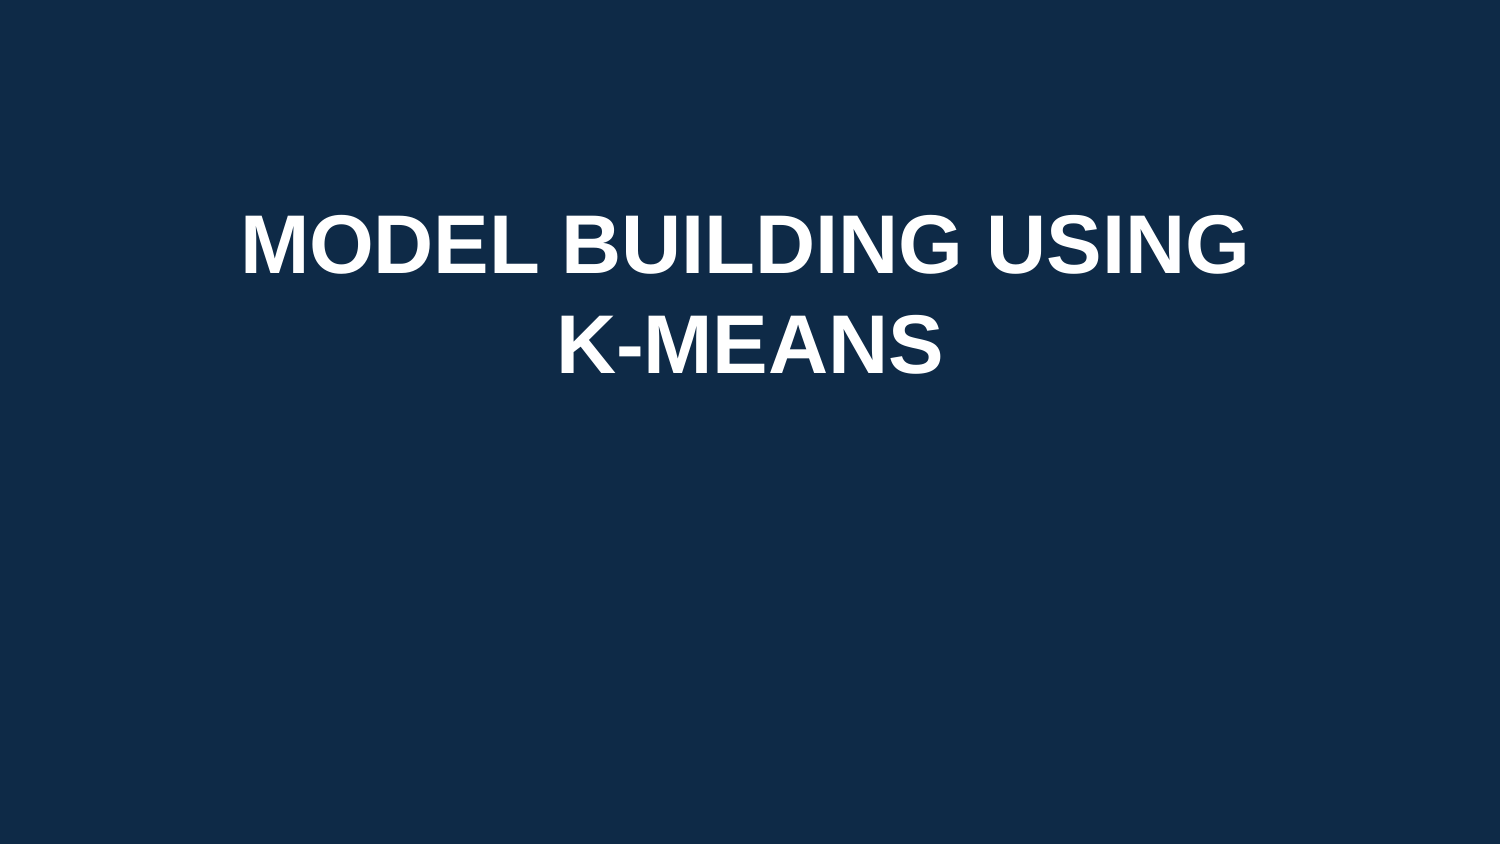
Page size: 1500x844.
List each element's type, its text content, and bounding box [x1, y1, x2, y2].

title MODEL BUILDING USING K-MEANS [117, 174, 1383, 449]
